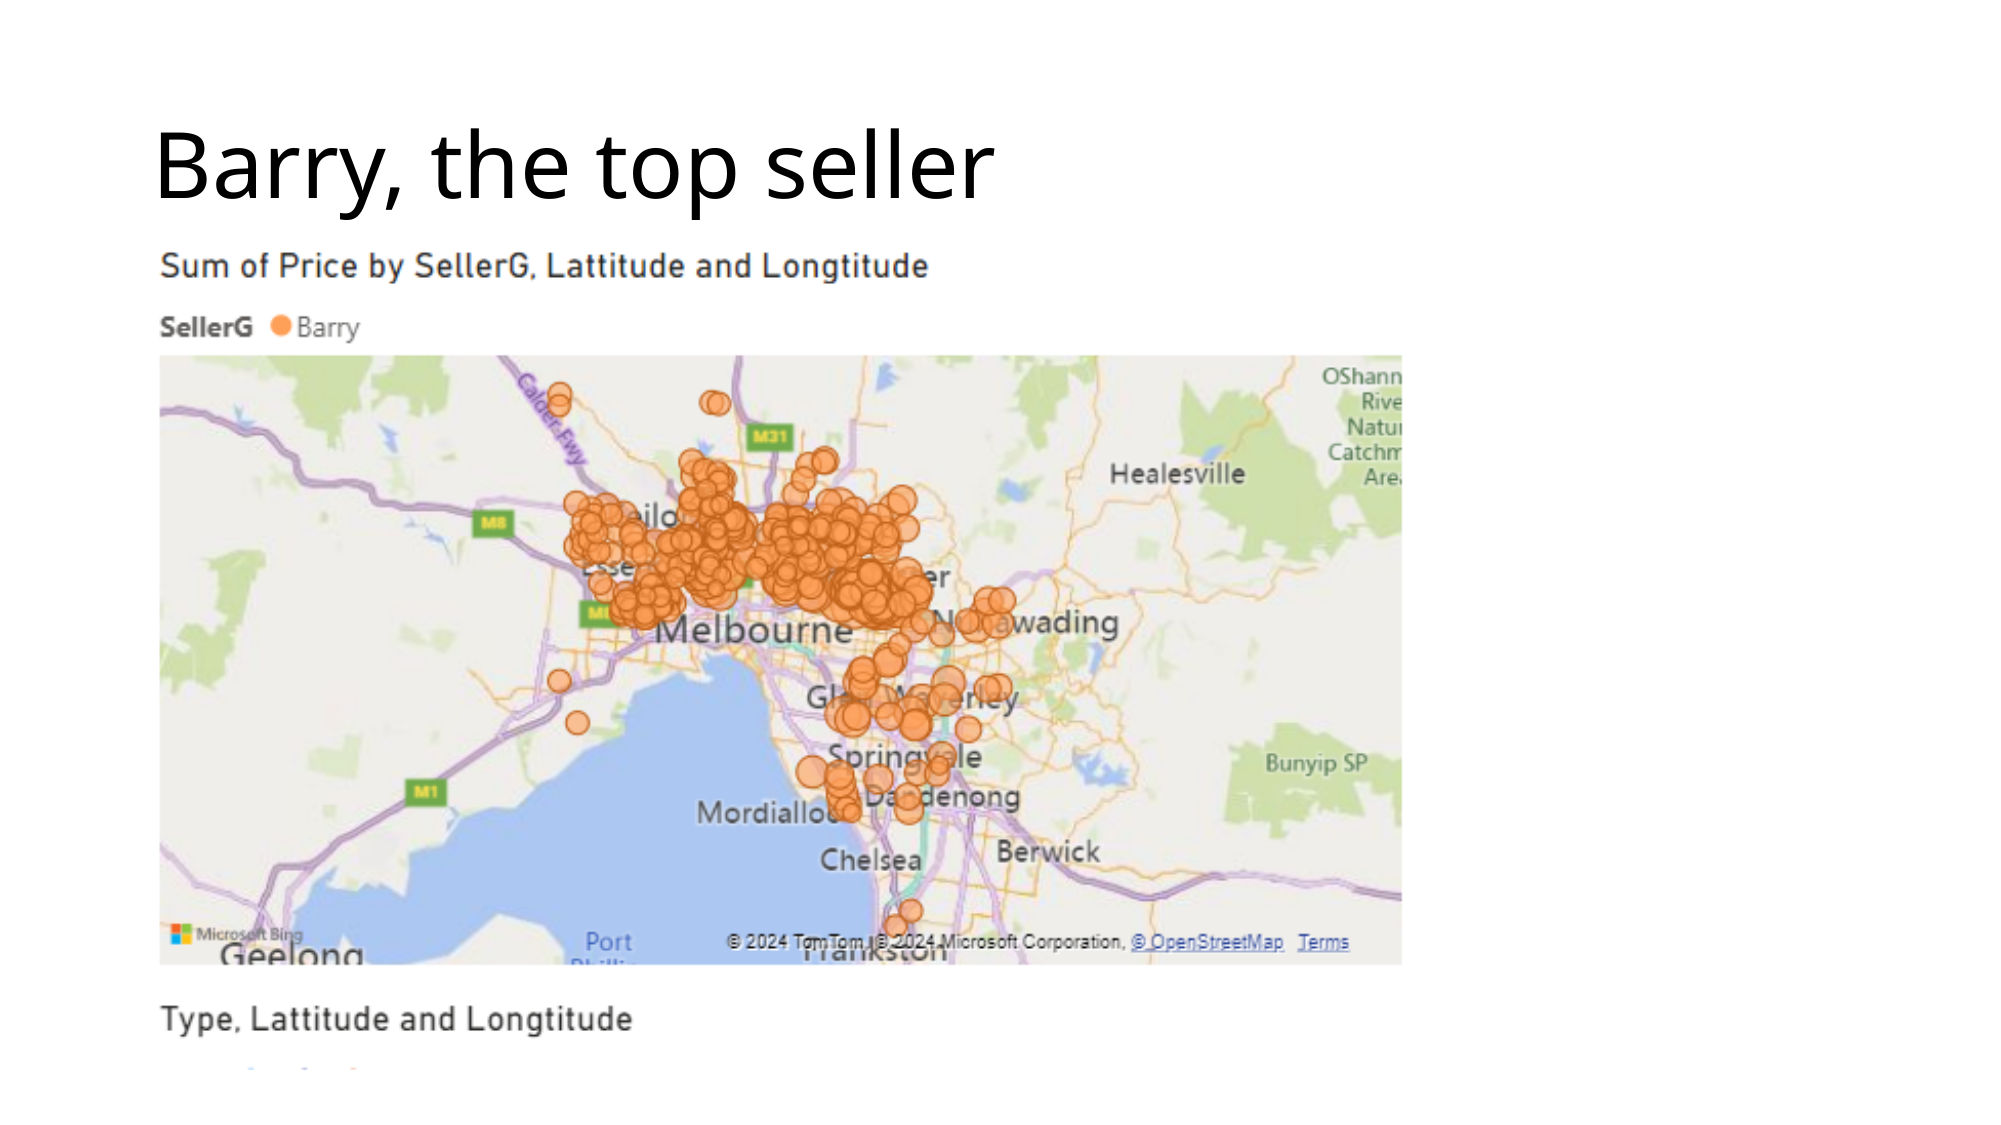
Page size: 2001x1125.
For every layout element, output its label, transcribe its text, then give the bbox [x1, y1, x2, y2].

title Barry, the top seller [137, 59, 1863, 278]
picture [149, 243, 1470, 1070]
